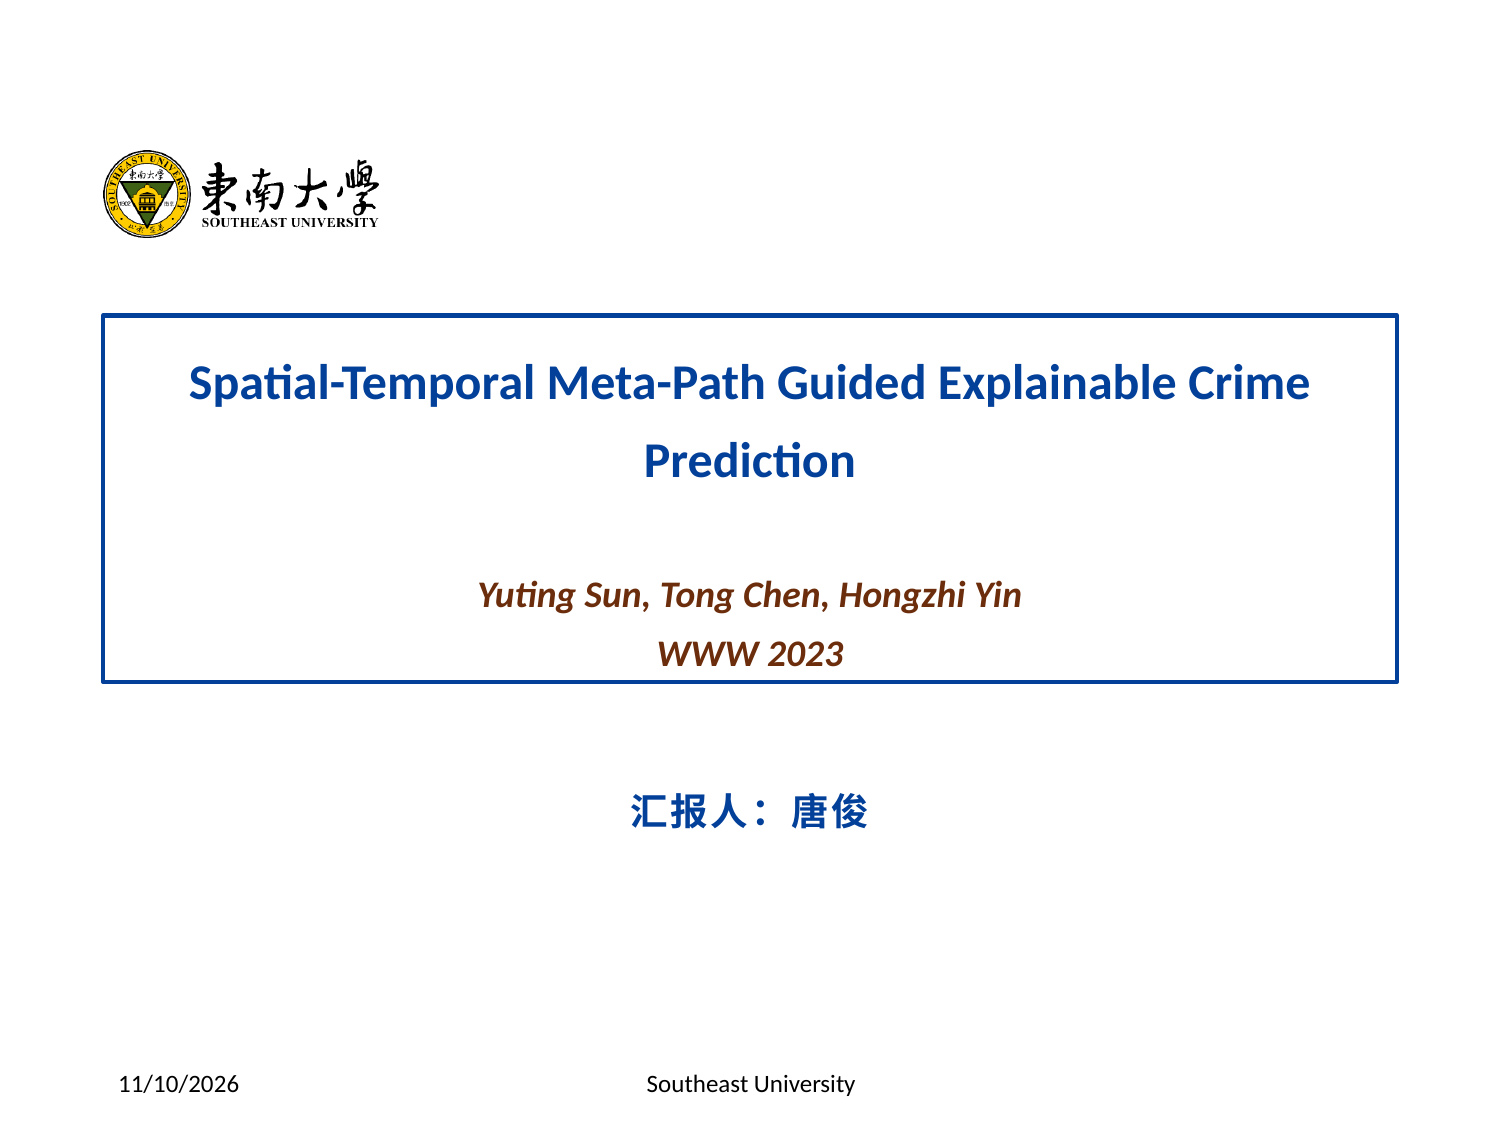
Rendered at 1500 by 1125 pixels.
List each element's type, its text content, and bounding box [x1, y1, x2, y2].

picture [103, 150, 379, 238]
text_box 汇报人：唐俊 [520, 780, 980, 841]
text_box Yuting Sun, Tong Chen, Hongzhi Yin WWW 2023 [114, 549, 1386, 681]
text_box Spatial-Temporal Meta-Path Guided Explainable Crime Prediction [150, 323, 1350, 495]
